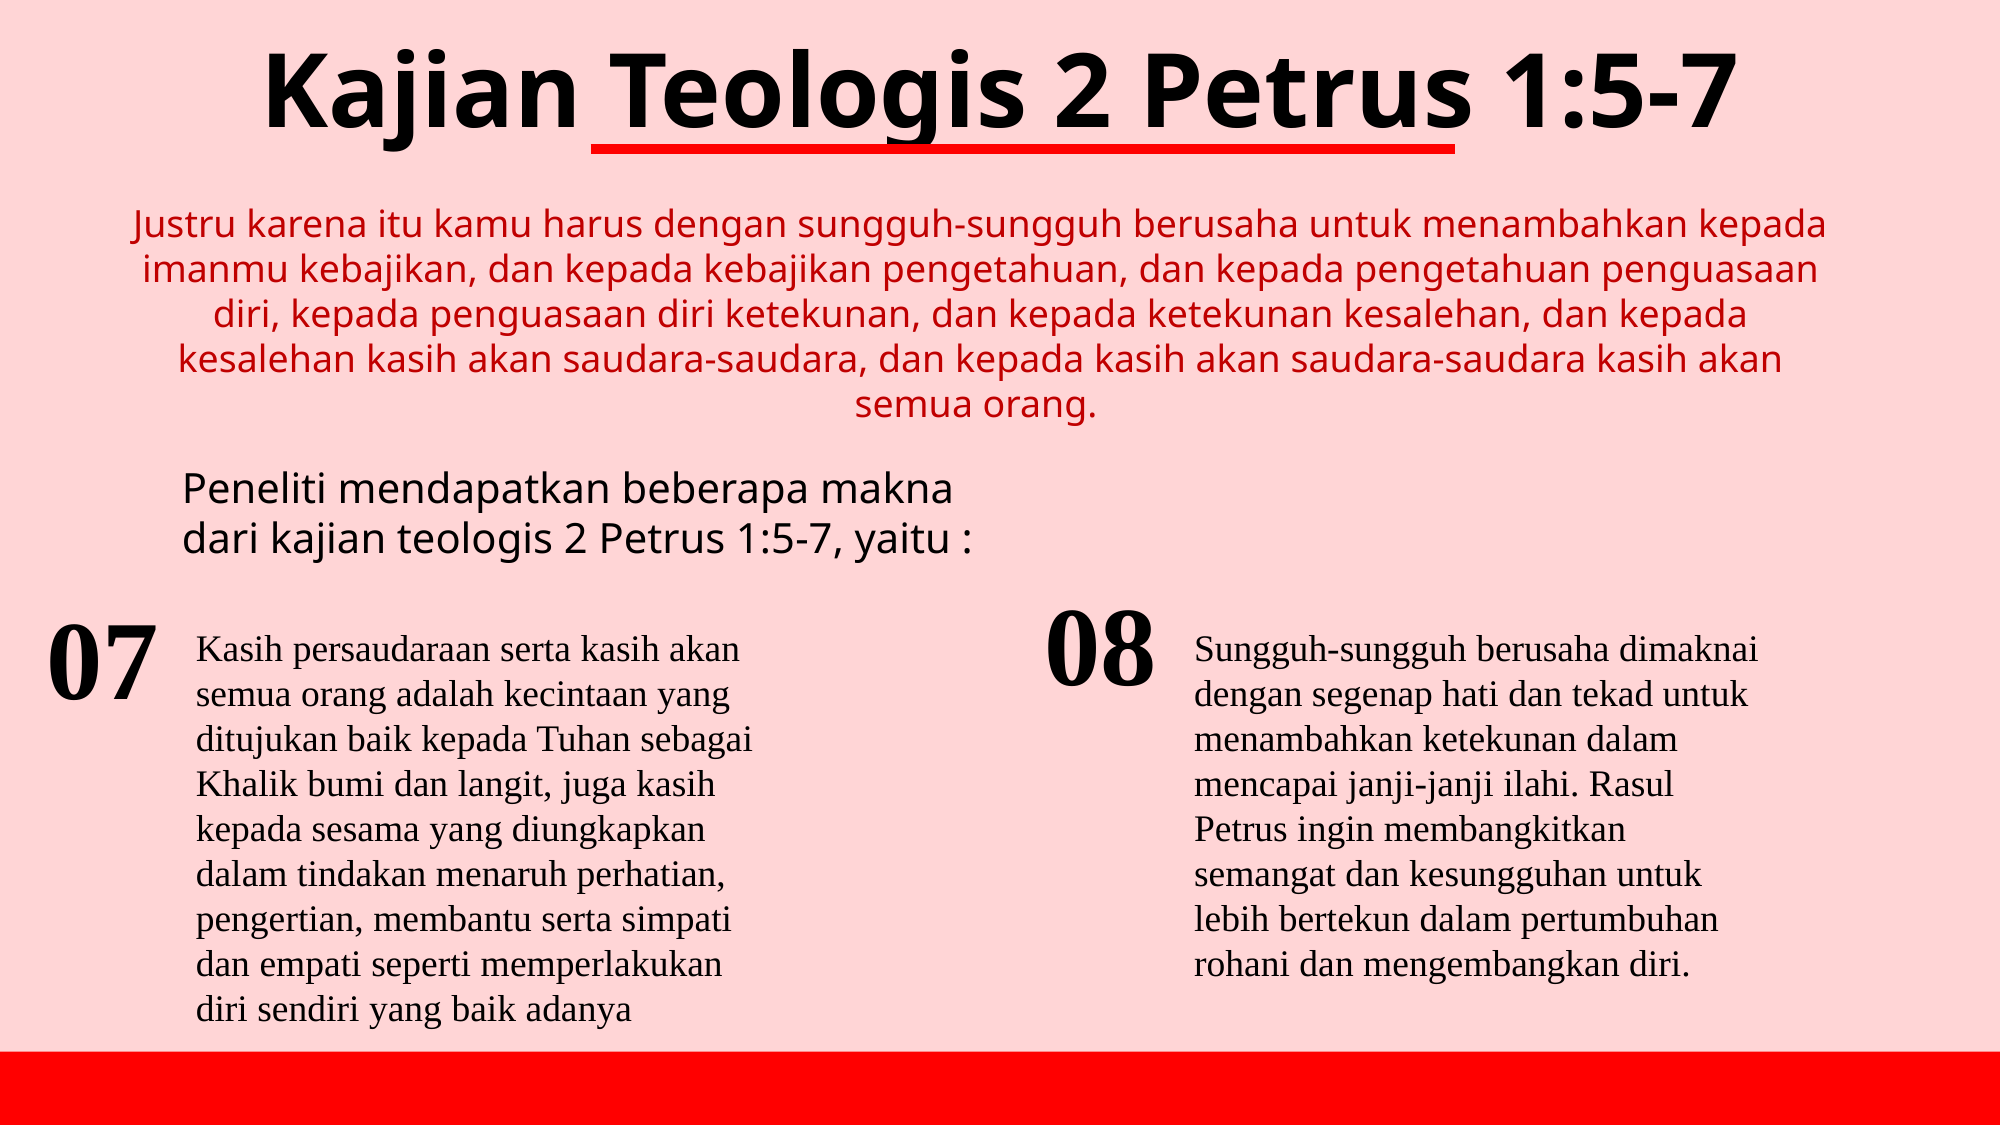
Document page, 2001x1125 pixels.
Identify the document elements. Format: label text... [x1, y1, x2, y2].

text_box Justru karena itu kamu harus dengan sungguh-sungguh berusaha untuk menambahkan kepada imanmu kebajikan, dan kepada kebajikan pengetahuan, dan kepada pengetahuan penguasaan diri, kepada penguasaan diri ketekunan, dan kepada ketekunan kesalehan, dan kepada kesalehan kasih akan saudara-saudara, dan kepada kasih akan saudara-saudara kasih akan semua orang. [119, 199, 1843, 425]
text_box [0, 1051, 2000, 1125]
text_box 08 [1029, 565, 1180, 716]
text_box Kasih persaudaraan serta kasih akan semua orang adalah kecintaan yang ditujukan baik kepada Tuhan sebagai Khalik bumi dan langit, juga kasih kepada sesama yang diungkapkan dalam tindakan menaruh perhatian, pengertian, membantu serta simpati dan empati seperti memperlakukan diri sendiri yang baik adanya [181, 616, 782, 1036]
text_box Peneliti mendapatkan beberapa makna dari kajian teologis 2 Petrus 1:5-7, yaitu : [167, 454, 1000, 570]
text_box Sungguh-sungguh berusaha dimaknai dengan segenap hati dan tekad untuk menambahkan ketekunan dalam mencapai janji-janji ilahi. Rasul Petrus ingin membangkitkan semangat dan kesungguhan untuk lebih bertekun dalam pertumbuhan rohani dan mengembangkan diri. [1179, 616, 1780, 991]
text_box Kajian Teologis 2 Petrus 1:5-7 [138, 24, 1862, 149]
text_box 07 [31, 579, 182, 730]
